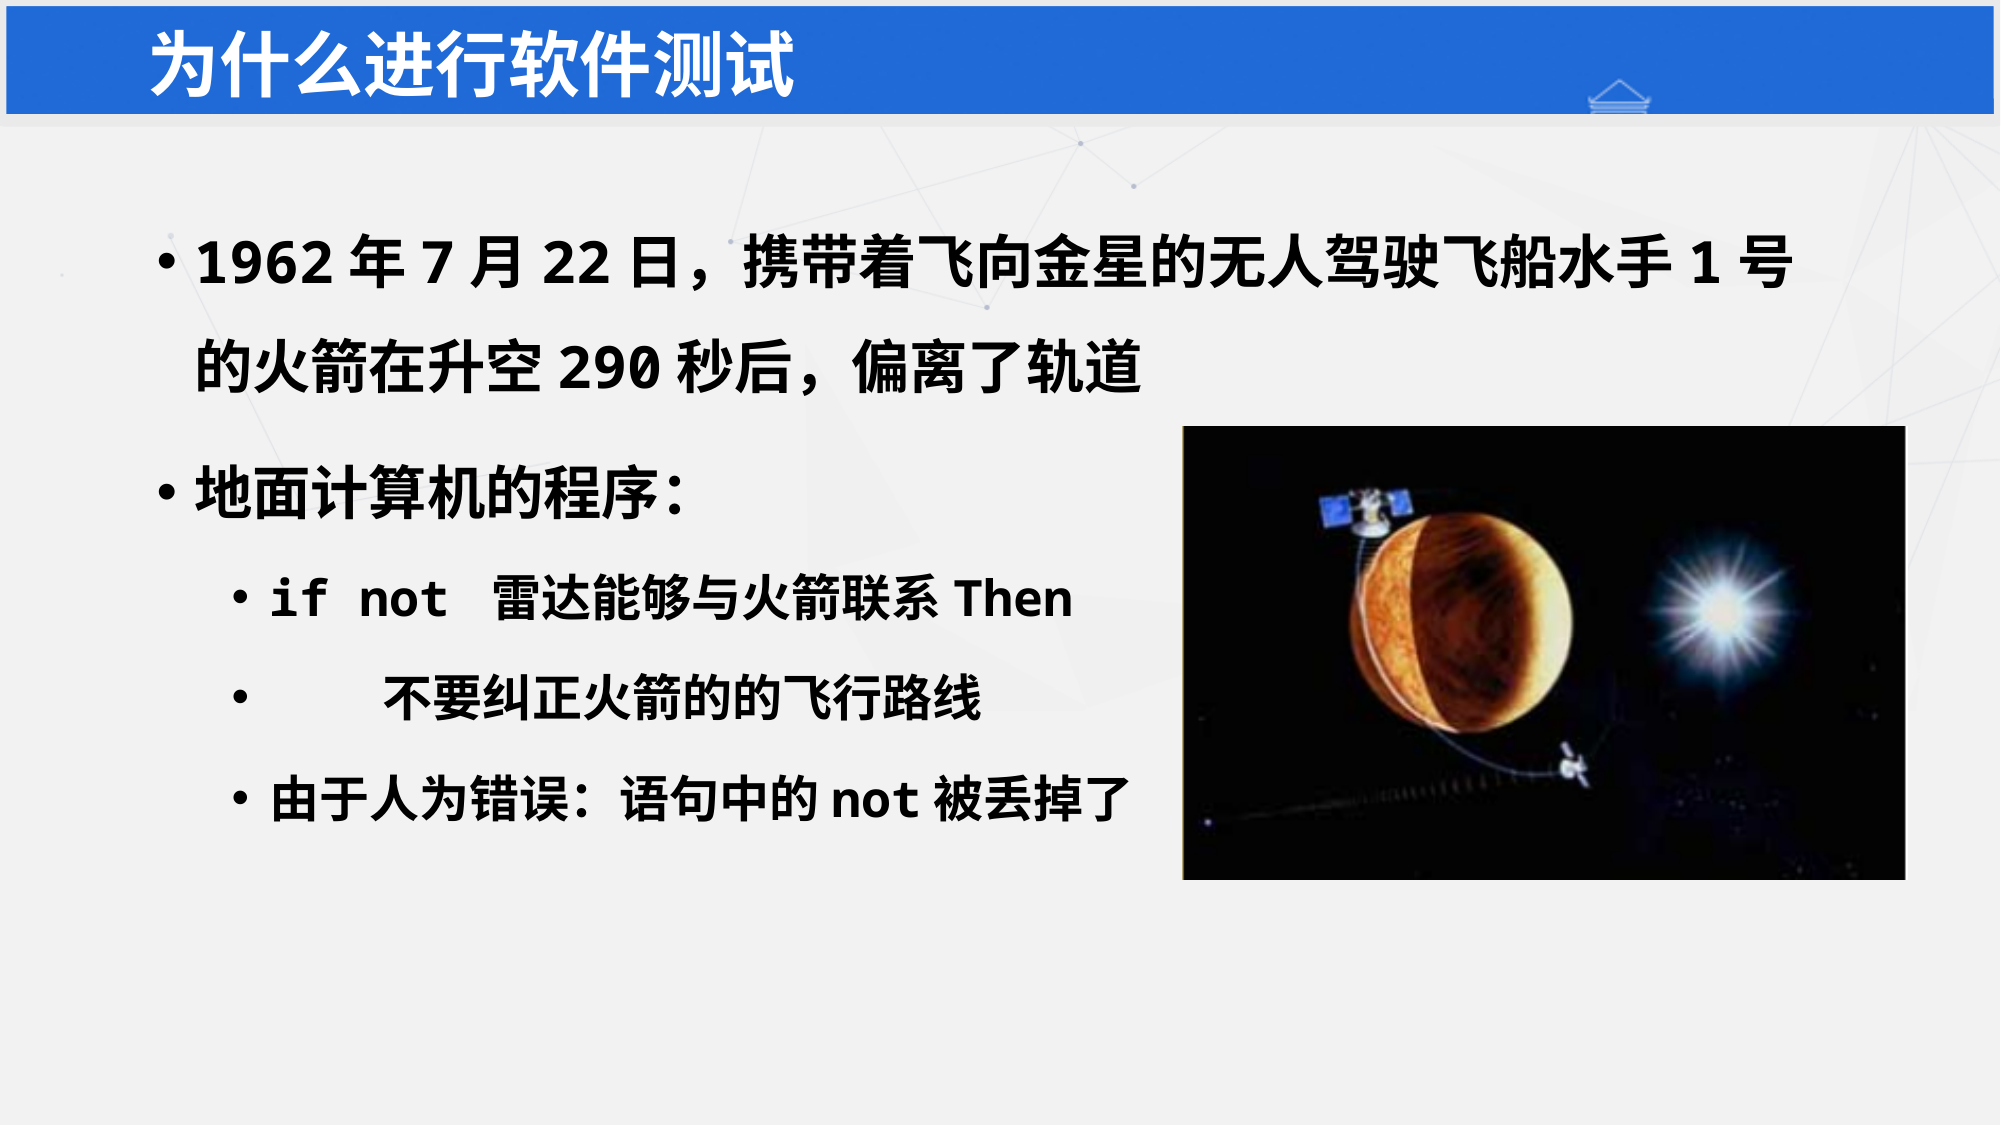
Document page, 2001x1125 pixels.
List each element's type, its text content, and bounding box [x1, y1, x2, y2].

list 1962年7月22日，携带着飞向金星的无人驾驶飞船水手1号的火箭在升空290秒后，偏离了轨道 地面计算机的程序： if not 雷达能够与火箭联系Then 不要纠正火箭的的飞行路线 由于人为错误：语句中的not被丢掉了 [141, 182, 1867, 971]
picture [7, 7, 1993, 114]
picture [0, 126, 2000, 880]
title 为什么进行软件测试 [132, 21, 1495, 115]
